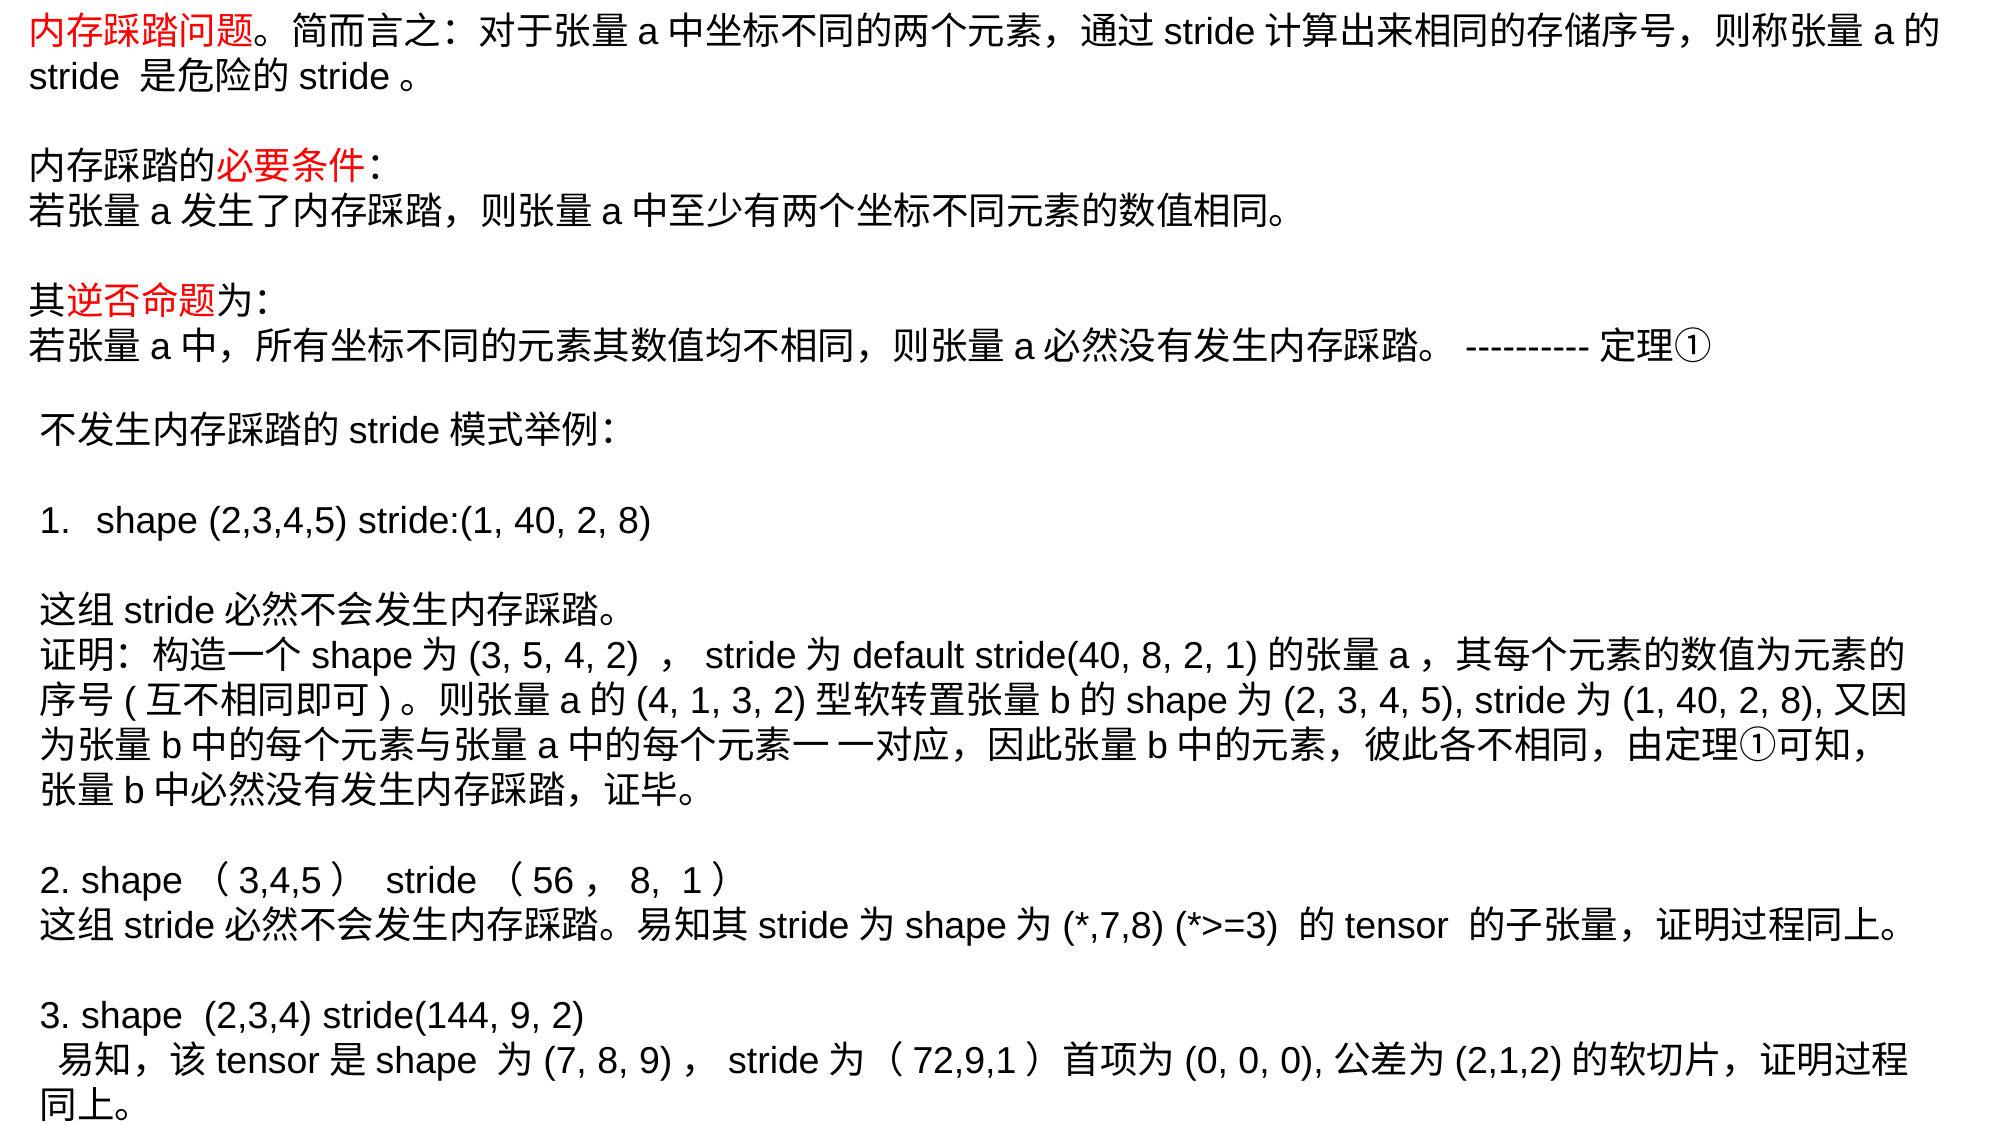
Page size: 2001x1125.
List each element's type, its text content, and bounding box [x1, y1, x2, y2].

text_box 内存踩踏问题。简而言之：对于张量a中坐标不同的两个元素，通过stride计算出来相同的存储序号，则称张量a的stride 是危险的stride。 内存踩踏的必要条件： 若张量a发生了内存踩踏，则张量a中至少有两个坐标不同元素的数值相同。 其逆否命题为： 若张量a中，所有坐标不同的元素其数值均不相同，则张量a必然没有发生内存踩踏。----------定理① [14, 0, 1989, 375]
text_box 不发生内存踩踏的stride模式举例： shape (2,3,4,5) stride:(1, 40, 2, 8) 这组stride必然不会发生内存踩踏。 证明：构造一个shape为(3, 5, 4, 2) ，stride为default stride(40, 8, 2, 1)的张量a，其每个元素的数值为元素的序号(互不相同即可)。则张量a的(4, 1, 3, 2)型软转置张量b的shape为(2, 3, 4, 5), stride为(1, 40, 2, 8),又因为张量b中的每个元素与张量a中的每个元素一 一对应，因此张量b中的元素，彼此各不相同，由定理①可知，张量b中必然没有发生内存踩踏，证毕。 2. shape（3,4,5） stride（56，8, 1） 这组stride必然不会发生内存踩踏。易知其stride为shape为(*,7,8) (*>=3) 的tensor 的子张量，证明过程同上。 3. shape (2,3,4) stride(144, 9, 2) 易知，该tensor是shape 为(7, 8, 9)，stride为（72,9,1）首项为(0, 0, 0),公差为(2,1,2)的软切片，证明过程同上。 [24, 398, 1935, 1125]
